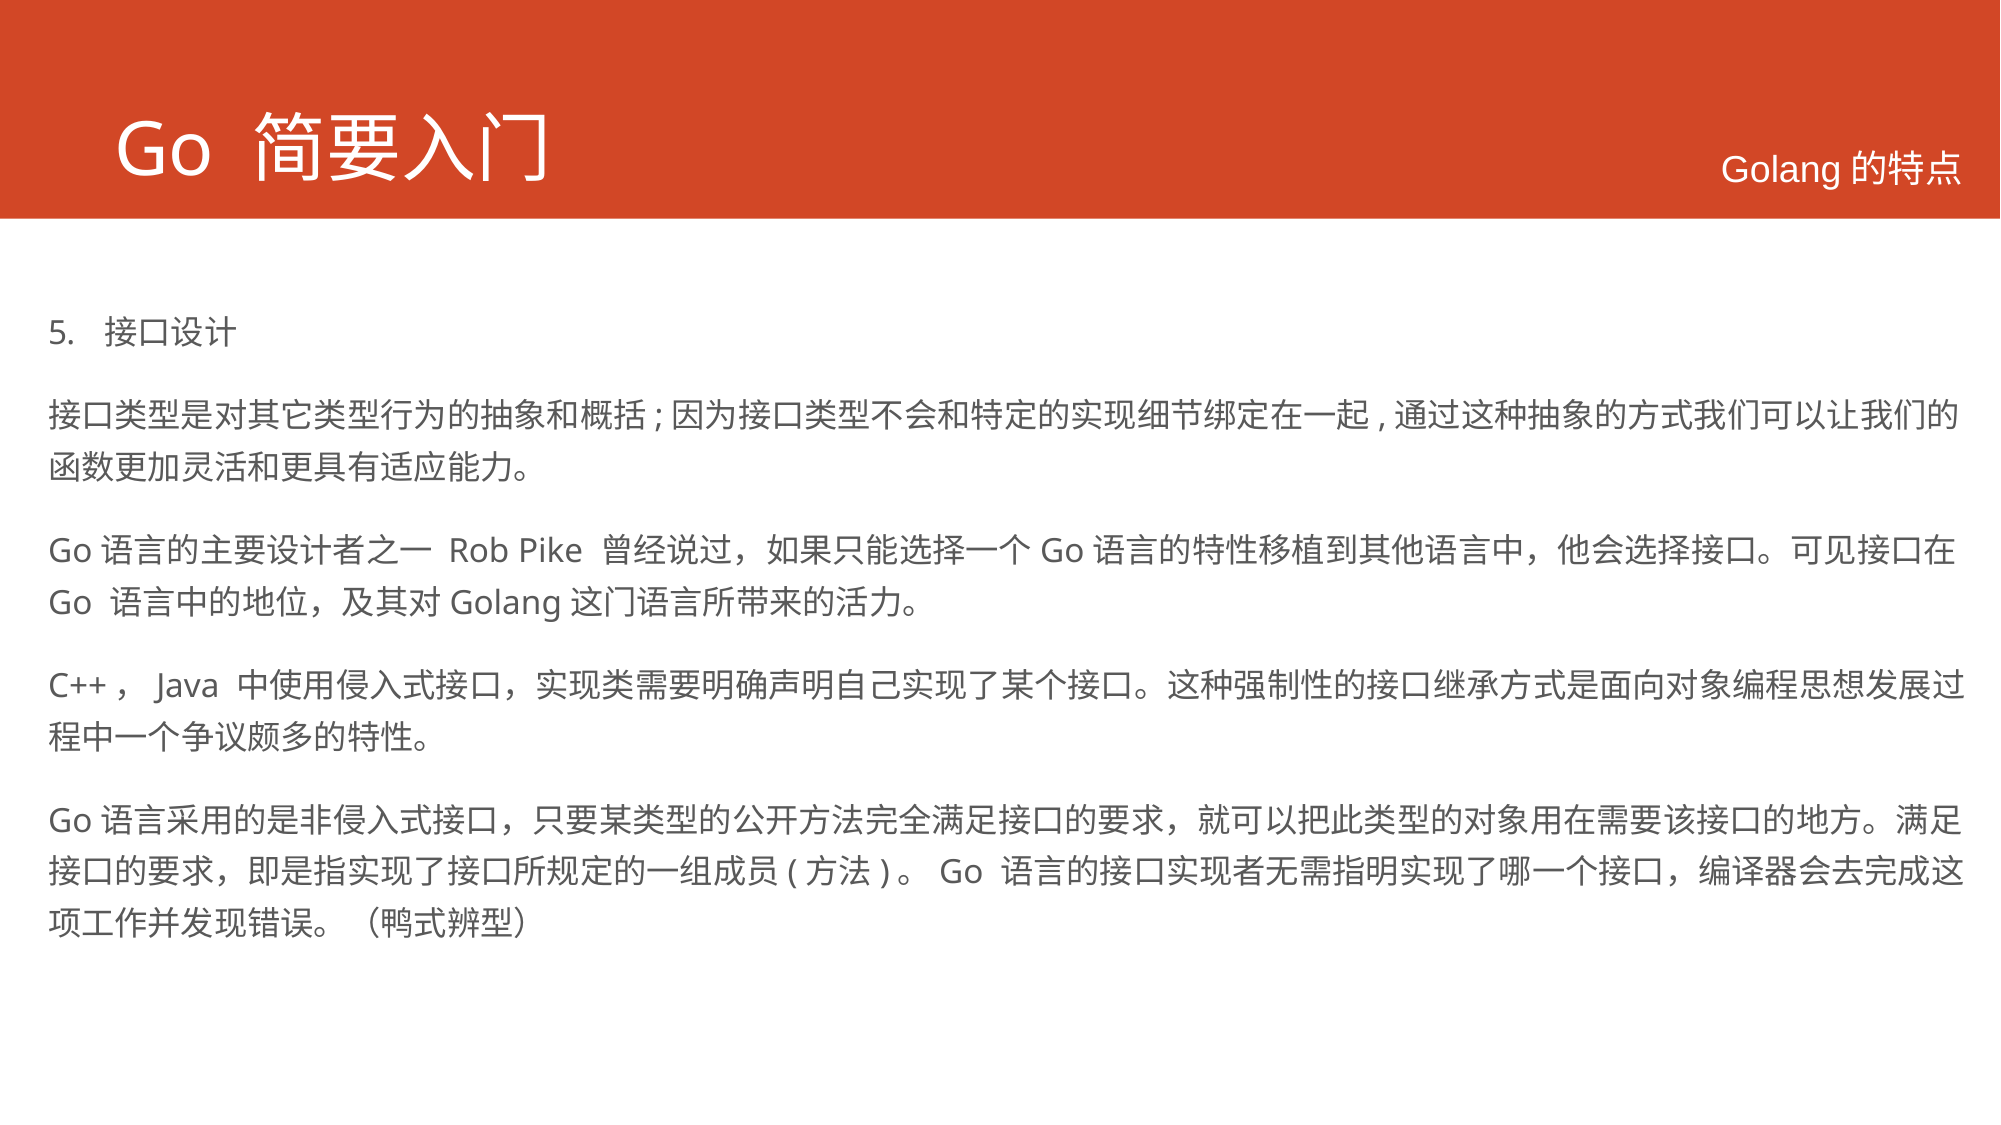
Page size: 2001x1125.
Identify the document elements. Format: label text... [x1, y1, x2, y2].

text_box Golang的特点 [1705, 137, 1978, 198]
title Go 简要入门 [99, 0, 1119, 199]
list 接口设计 接口类型是对其它类型行为的抽象和概括;因为接口类型不会和特定的实现细节绑定在一起,通过这种抽象的方式我们可以让我们的函数更加灵活和更具有适应能力。 Go语言的主要设计者之一 Rob Pike 曾经说过，如果只能选择一个Go语言的特性移植到其他语言中，他会选择接口。可见接口在Go 语言中的地位，及其对Golang这门语言所带来的活力。 C++，Java 中使用侵入式接口，实现类需要明确声明自己实现了某个接口。这种强制性的接口继承方式是面向对象编程思想发展过程中一个争议颇多的特性。 Go语言采用的是非侵入式接口，只要某类型的公开方法完全满足接口的要求，就可以把此类型的对象用在需要该接口的地方。满足接口的要求，即是指实现了接口所规定的一组成员(方法)。Go 语言的接口实现者无需指明实现了哪一个接口，编译器会去完成这项工作并发现错误。（鸭式辨型） [48, 299, 1975, 1014]
